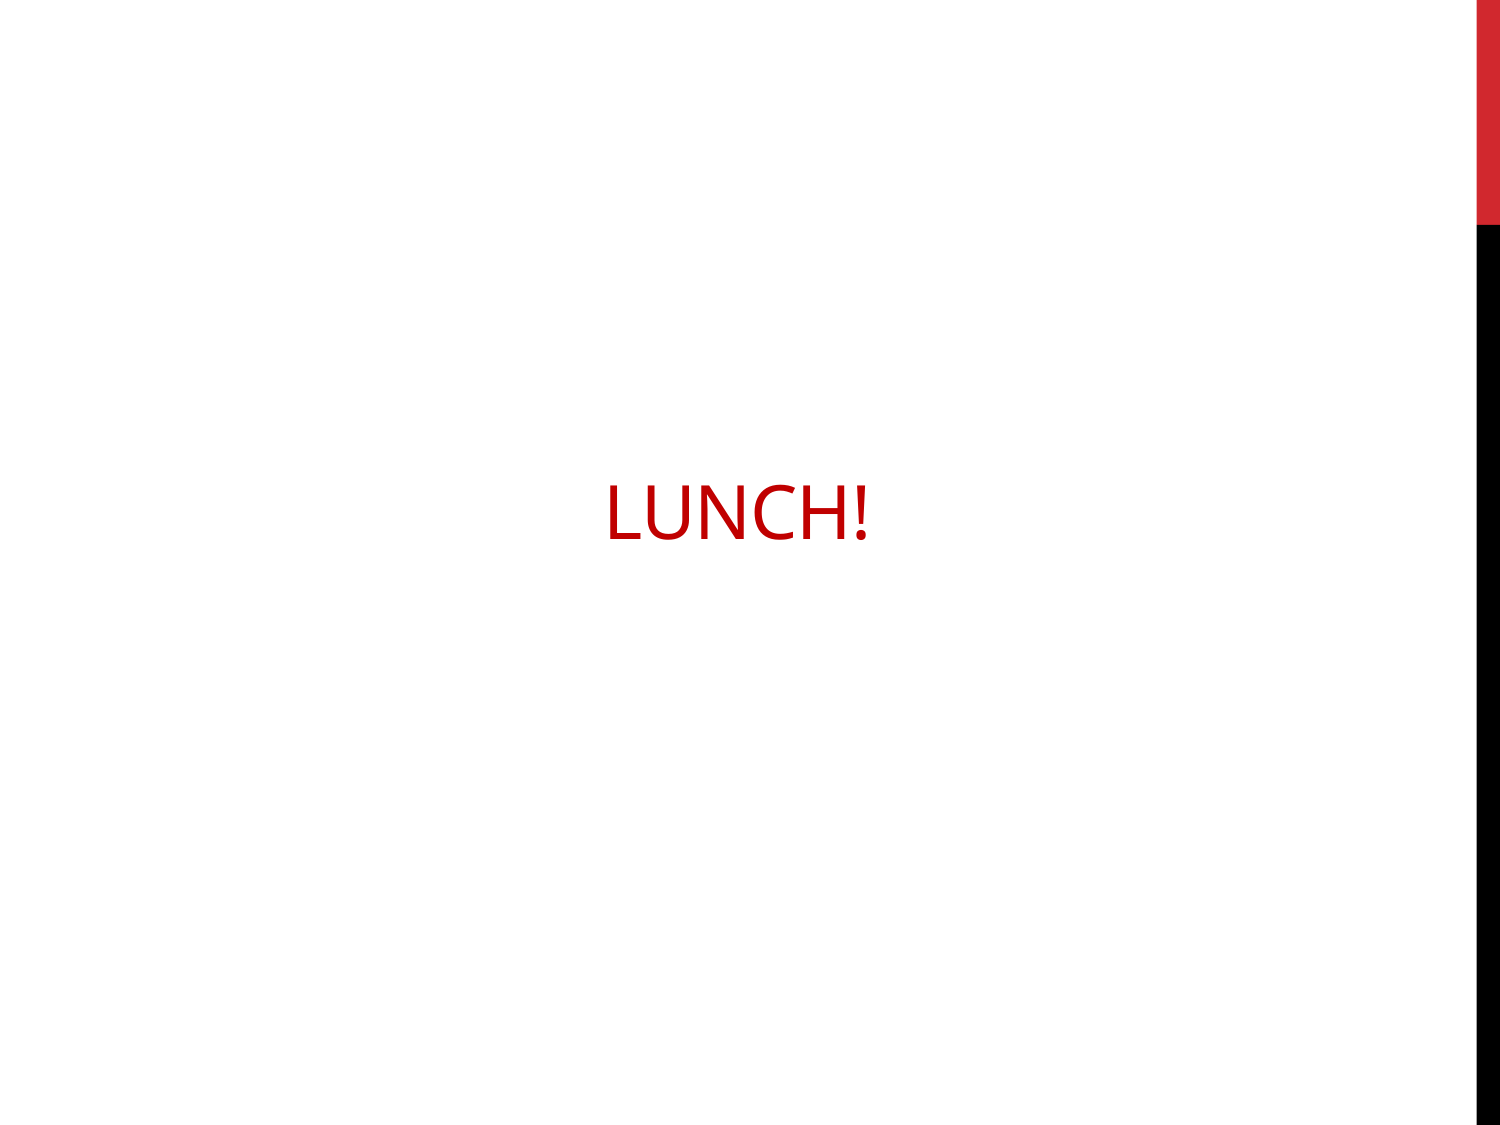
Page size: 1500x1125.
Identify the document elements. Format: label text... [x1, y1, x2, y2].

text_box Lunch! [37, 425, 1438, 563]
